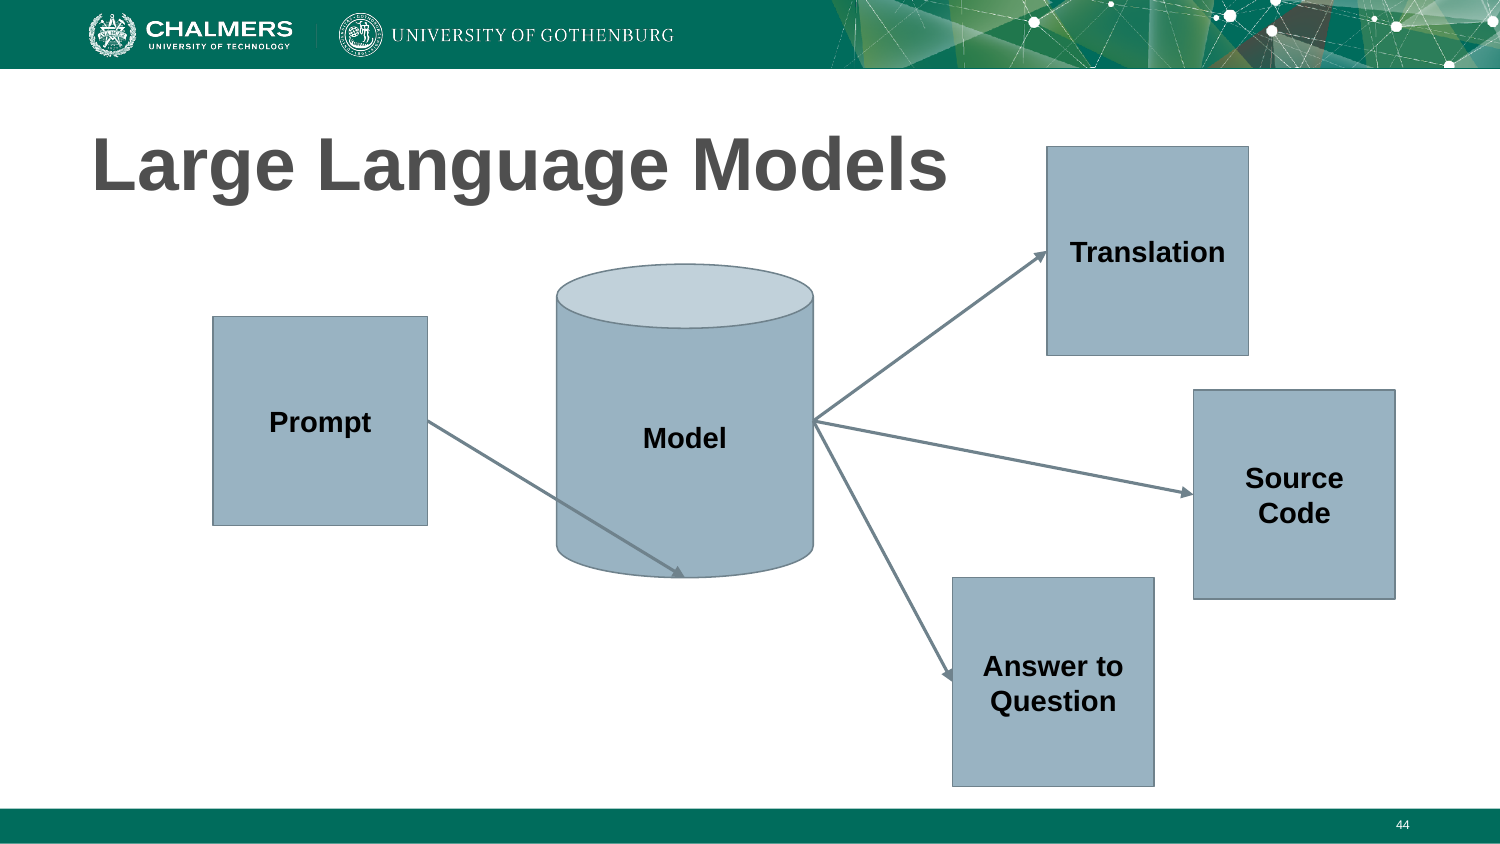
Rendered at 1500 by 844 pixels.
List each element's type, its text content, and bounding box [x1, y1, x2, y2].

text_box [813, 250, 1048, 419]
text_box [813, 420, 953, 683]
text_box Translation [1047, 146, 1249, 356]
text_box Answer to Question [952, 577, 1155, 787]
text_box Model [556, 264, 808, 578]
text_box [954, 420, 1194, 495]
picture [759, 0, 1500, 68]
text_box Source Code [1193, 390, 1396, 600]
text_box Prompt [212, 316, 428, 526]
slide_number ‹#› [1074, 809, 1425, 844]
title Large Language Models [76, 100, 1425, 211]
picture [64, 0, 696, 85]
